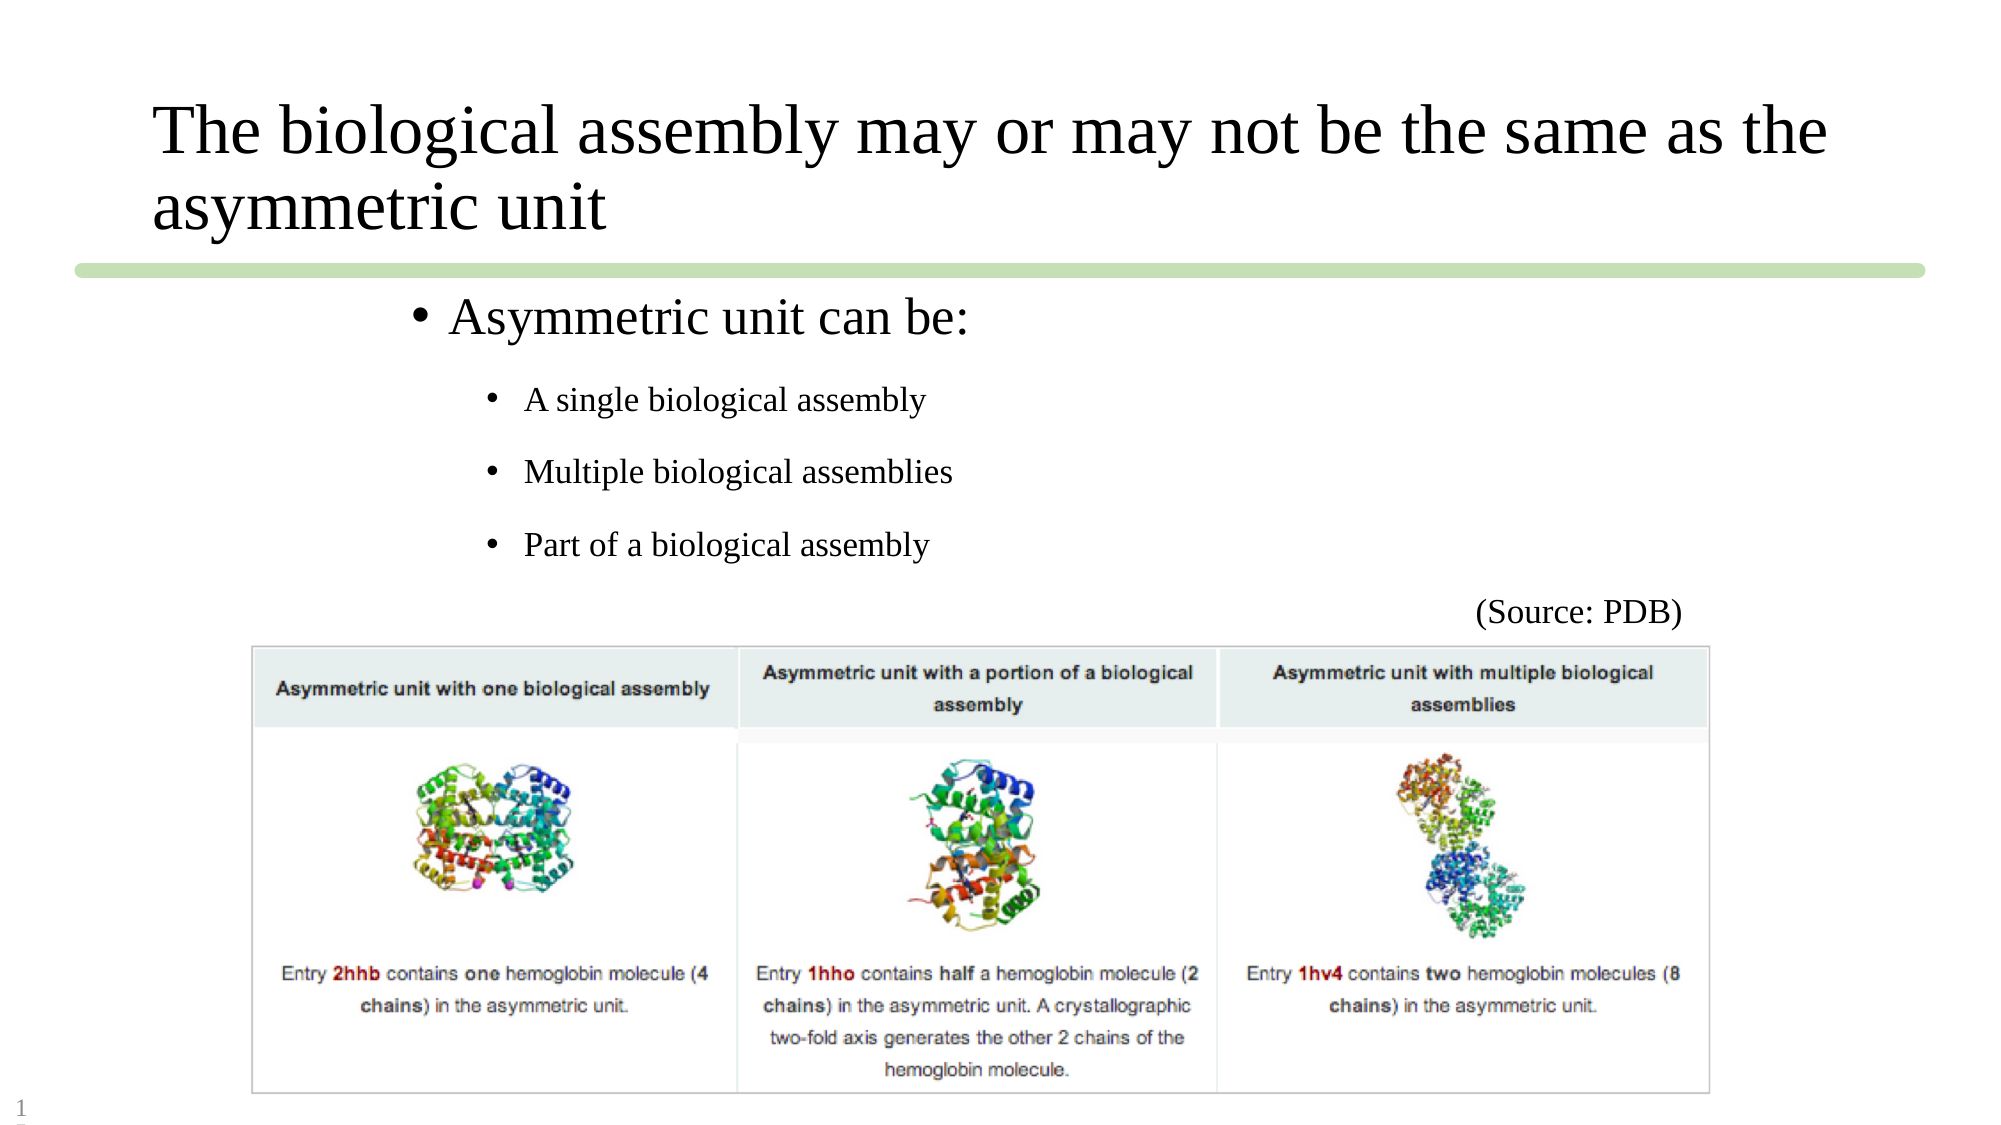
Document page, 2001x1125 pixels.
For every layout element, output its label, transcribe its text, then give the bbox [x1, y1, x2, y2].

list Asymmetric unit can be: A single biological assembly Multiple biological assemblies Part of a biological assembly [396, 281, 1604, 638]
picture [249, 638, 1726, 1108]
title The biological assembly may or may not be the same as the asymmetric unit [137, 59, 1863, 263]
text_box (Source: PDB) [1469, 582, 1689, 637]
slide_number 15 [0, 1085, 53, 1125]
